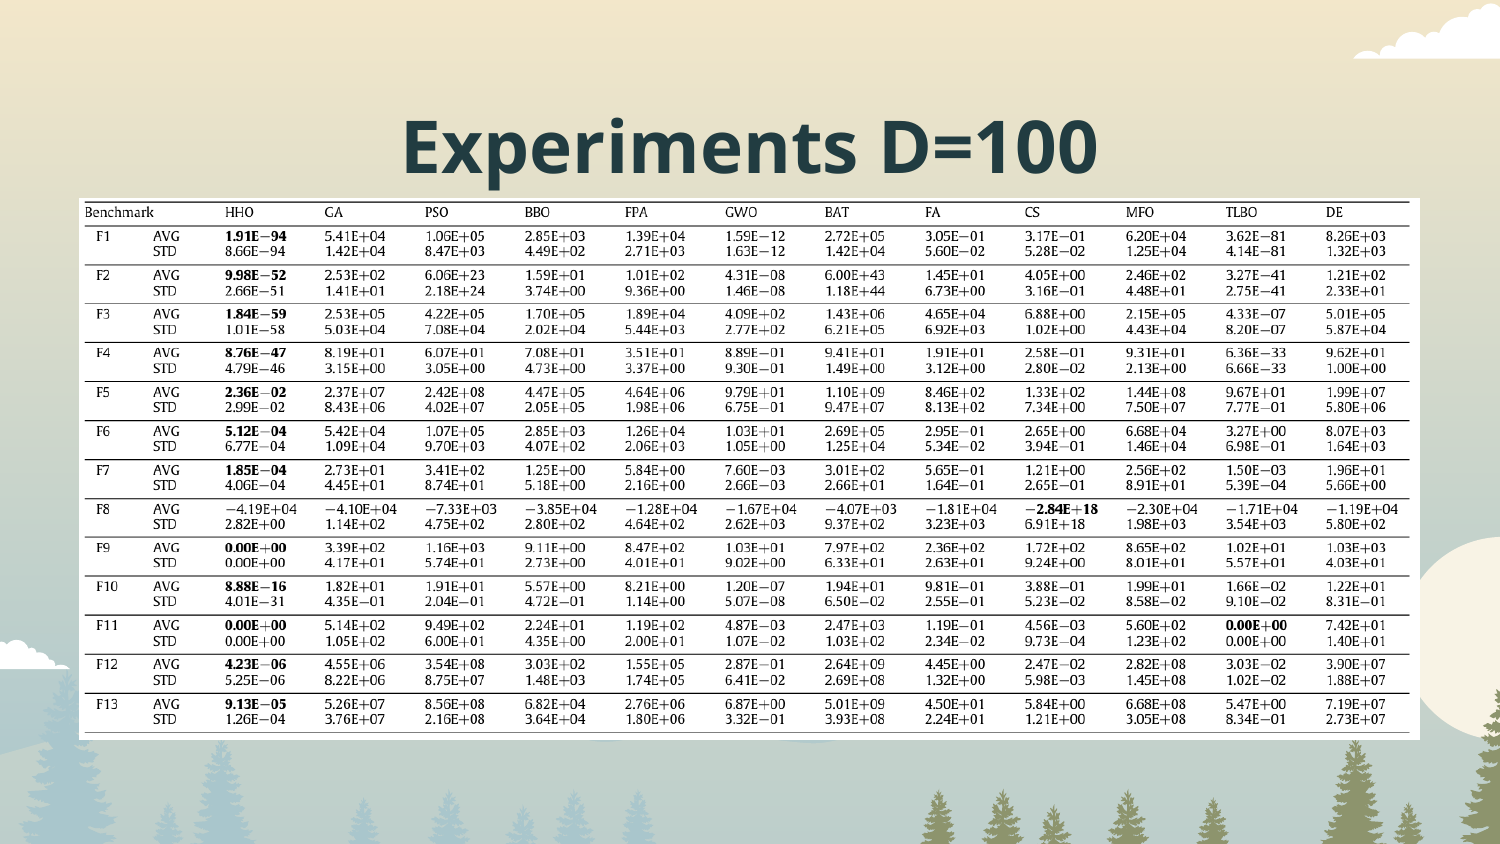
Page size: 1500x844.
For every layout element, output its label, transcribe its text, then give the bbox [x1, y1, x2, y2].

picture [79, 198, 1421, 740]
title Experiments D=100 [118, 72, 1382, 167]
